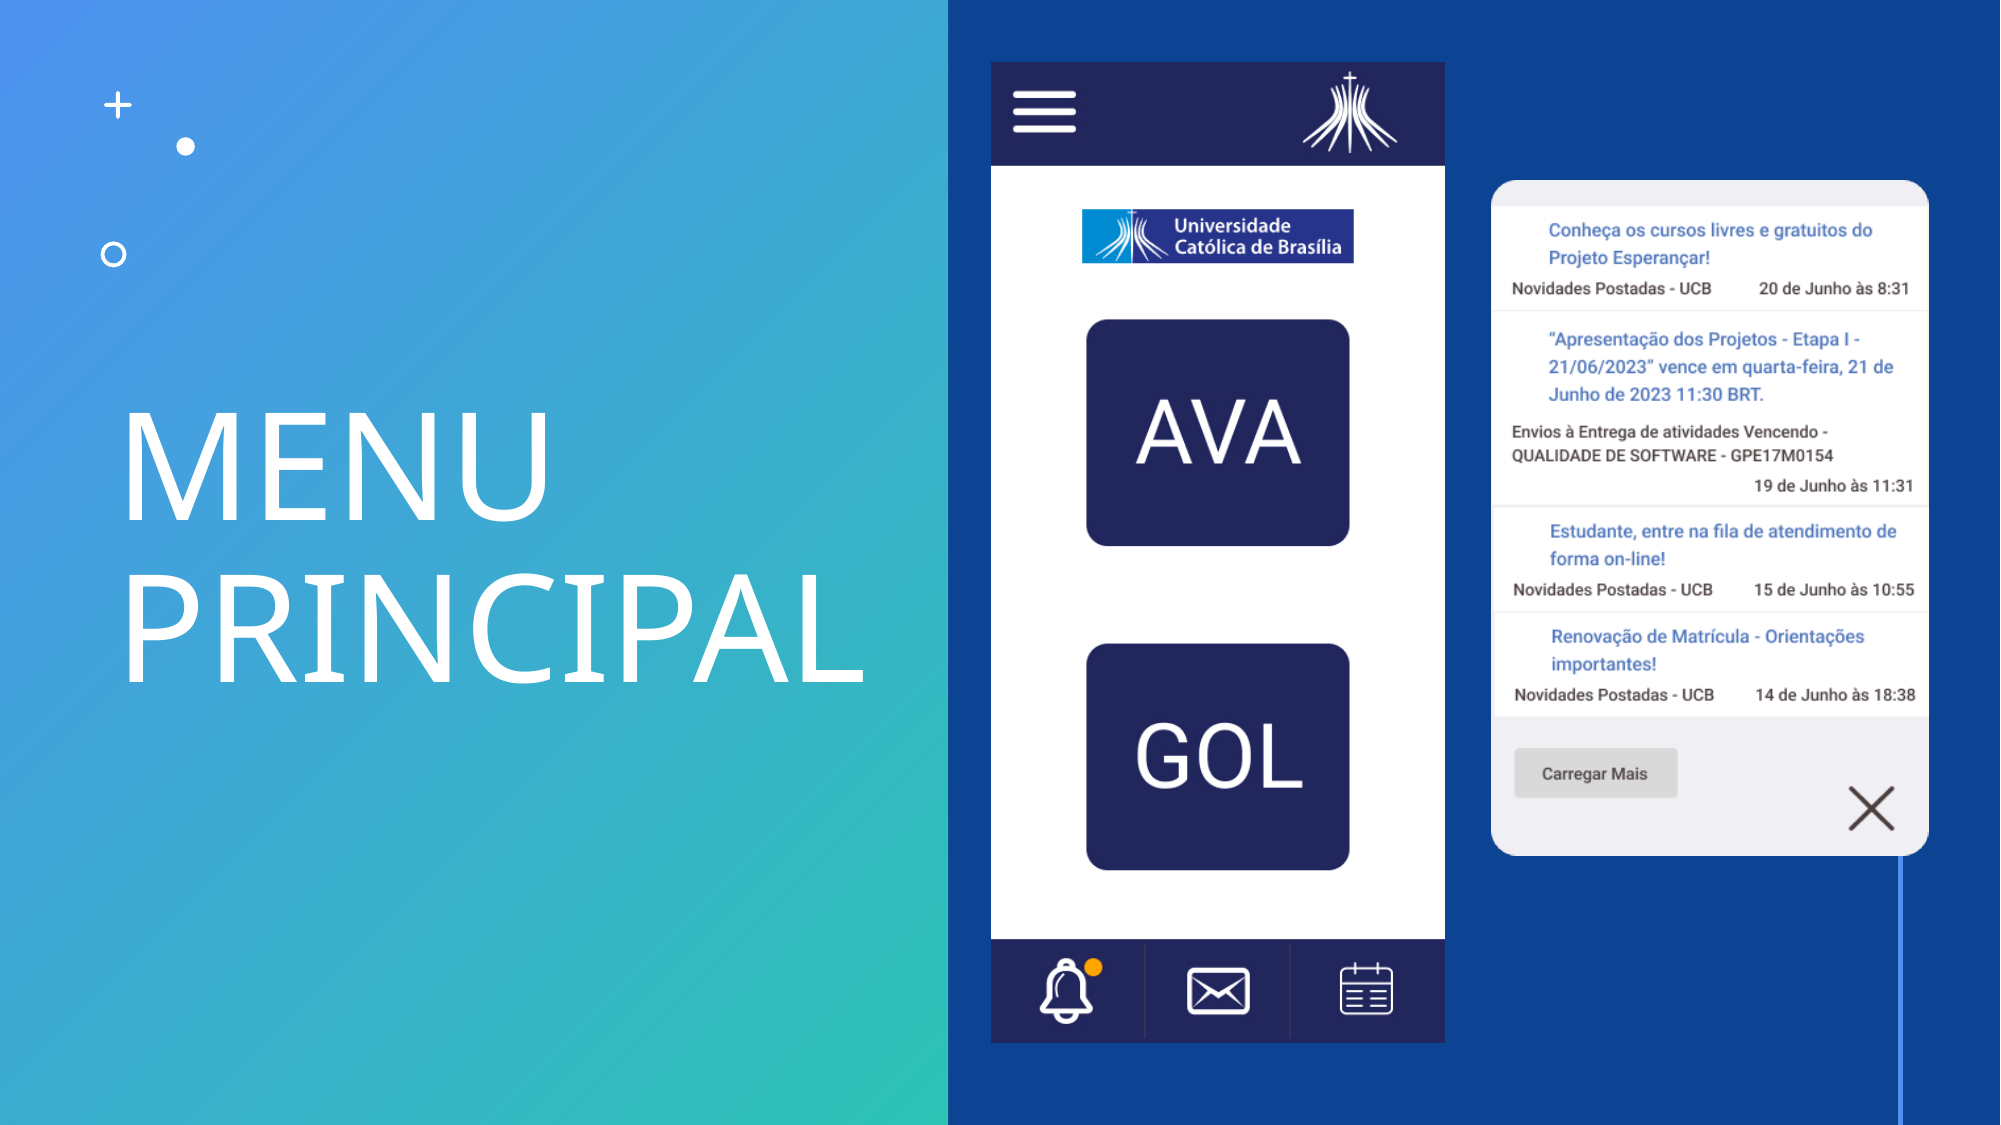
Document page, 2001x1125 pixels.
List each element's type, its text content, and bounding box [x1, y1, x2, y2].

picture [1491, 180, 1929, 856]
text_box [949, 0, 2000, 1125]
text_box [176, 137, 195, 156]
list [991, 62, 1445, 1043]
text_box [100, 241, 127, 268]
text_box [0, 0, 949, 1125]
text_box [103, 90, 132, 119]
title MENU PRINCIPAL [100, 62, 991, 1043]
